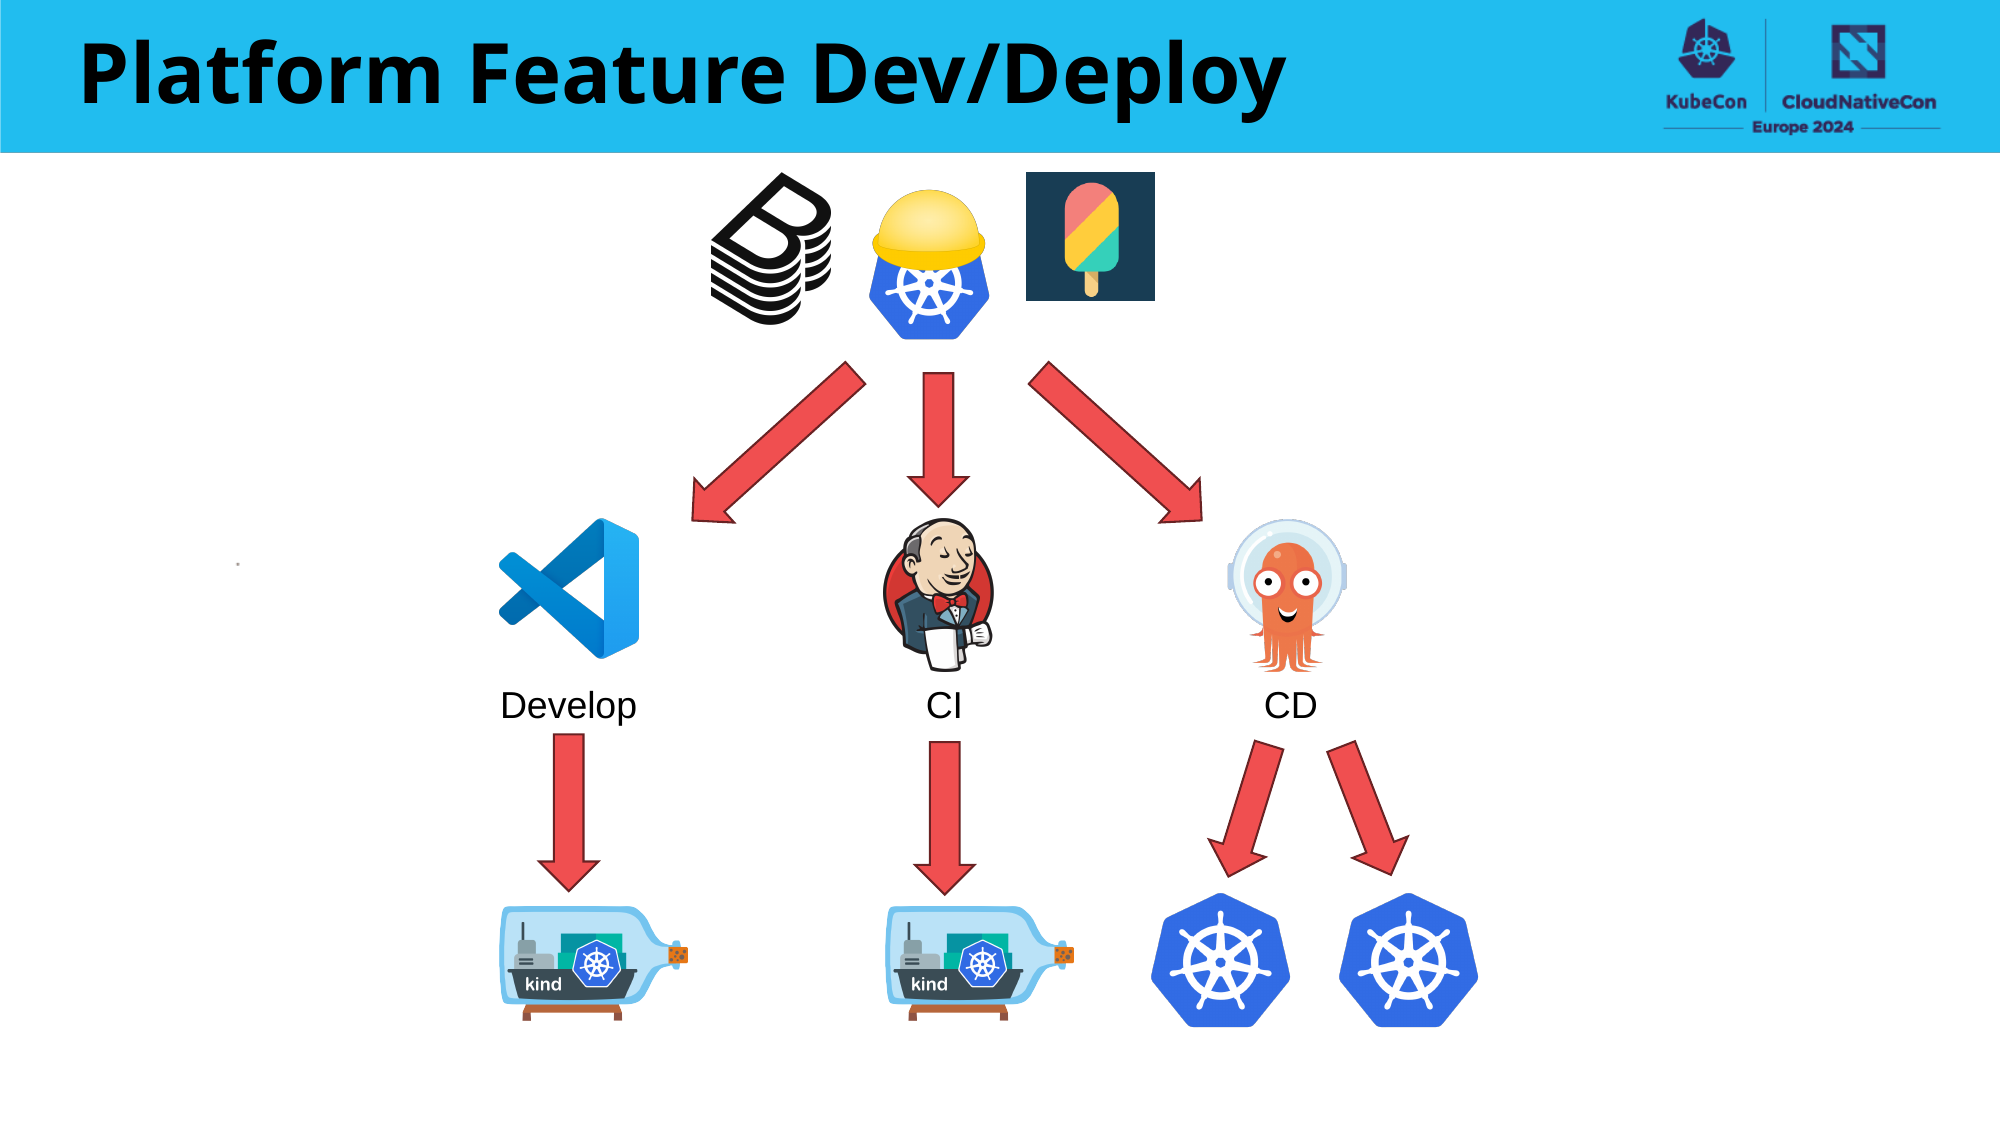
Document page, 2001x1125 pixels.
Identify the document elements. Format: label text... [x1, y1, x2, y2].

text_box Develop [485, 673, 652, 734]
text_box [906, 372, 971, 509]
text_box CI [911, 673, 979, 734]
text_box [1206, 739, 1285, 878]
text_box [1325, 739, 1410, 877]
text_box [536, 734, 601, 893]
text_box [912, 741, 977, 897]
text_box Platform Feature Dev/Deploy [62, 0, 1788, 153]
text_box [1027, 360, 1203, 524]
text_box CD [1249, 674, 1333, 734]
picture [0, 0, 2000, 1125]
text_box [691, 360, 867, 524]
